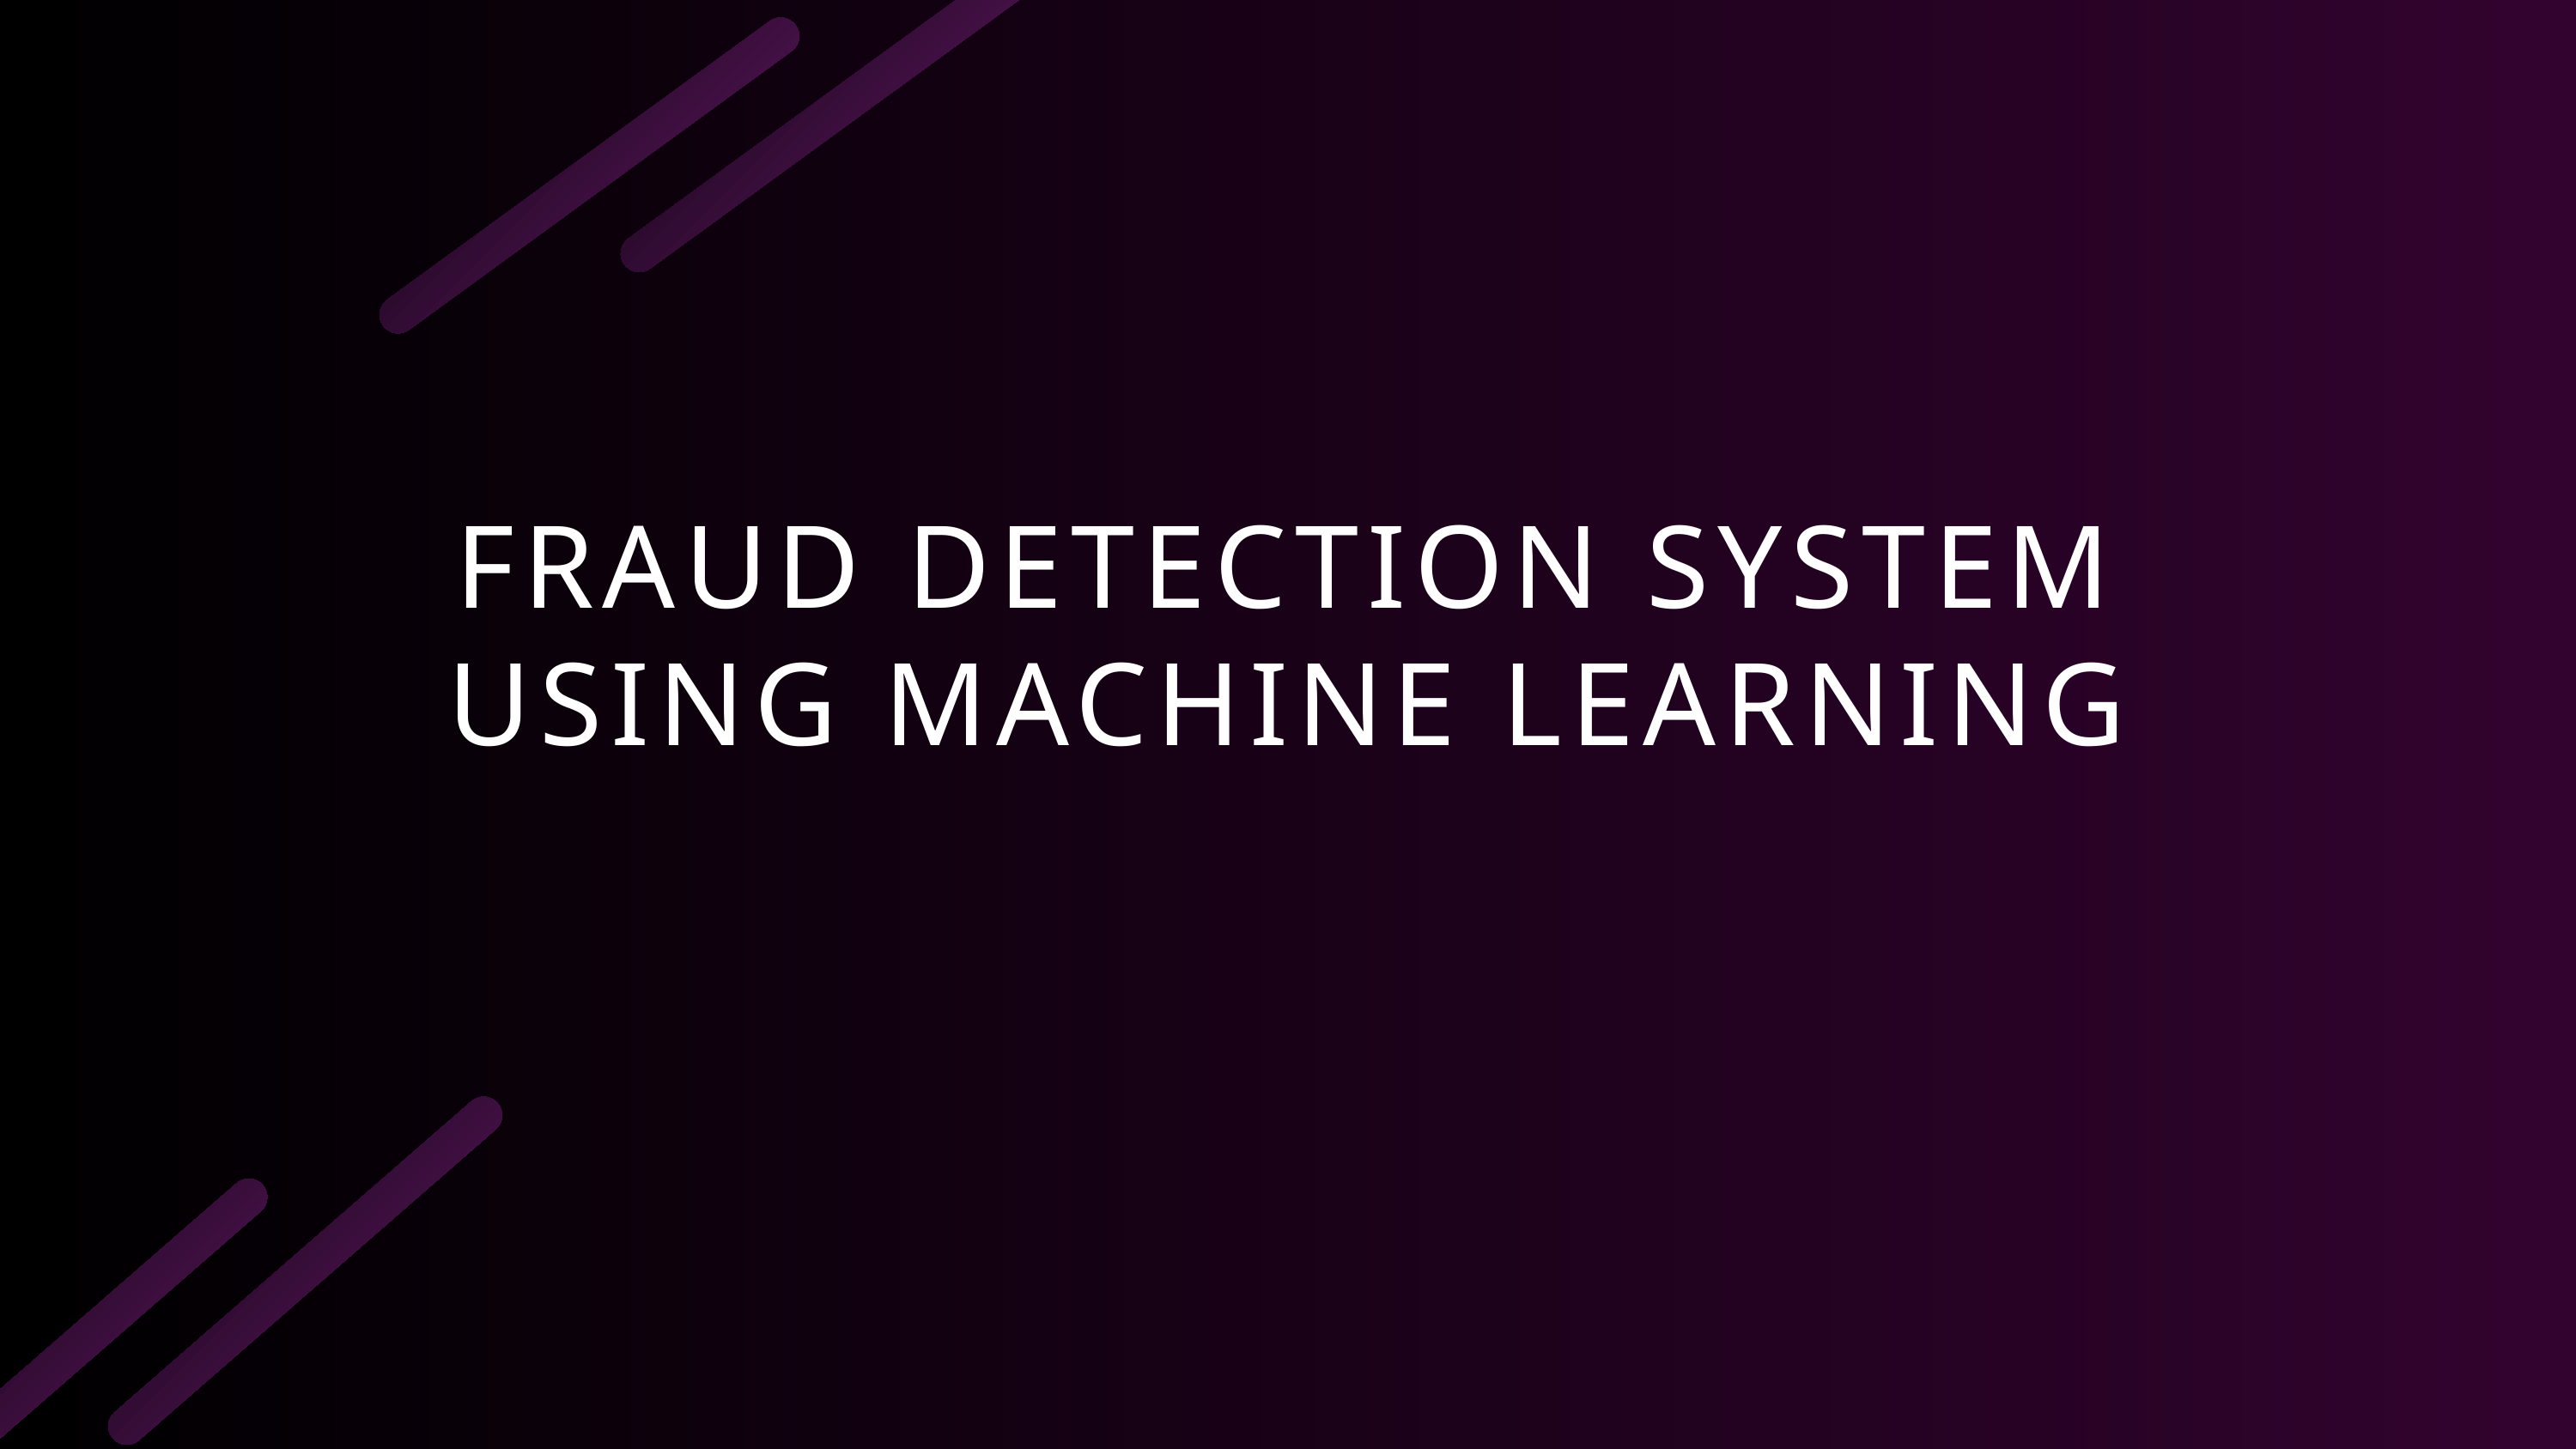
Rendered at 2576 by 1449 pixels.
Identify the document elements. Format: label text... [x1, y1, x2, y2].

text_box FRAUD DETECTION SYSTEM USING MACHINE LEARNING [369, 494, 2207, 769]
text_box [50, 1252, 561, 1290]
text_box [0, 1333, 326, 1372]
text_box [574, 95, 1086, 133]
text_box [333, 156, 845, 195]
